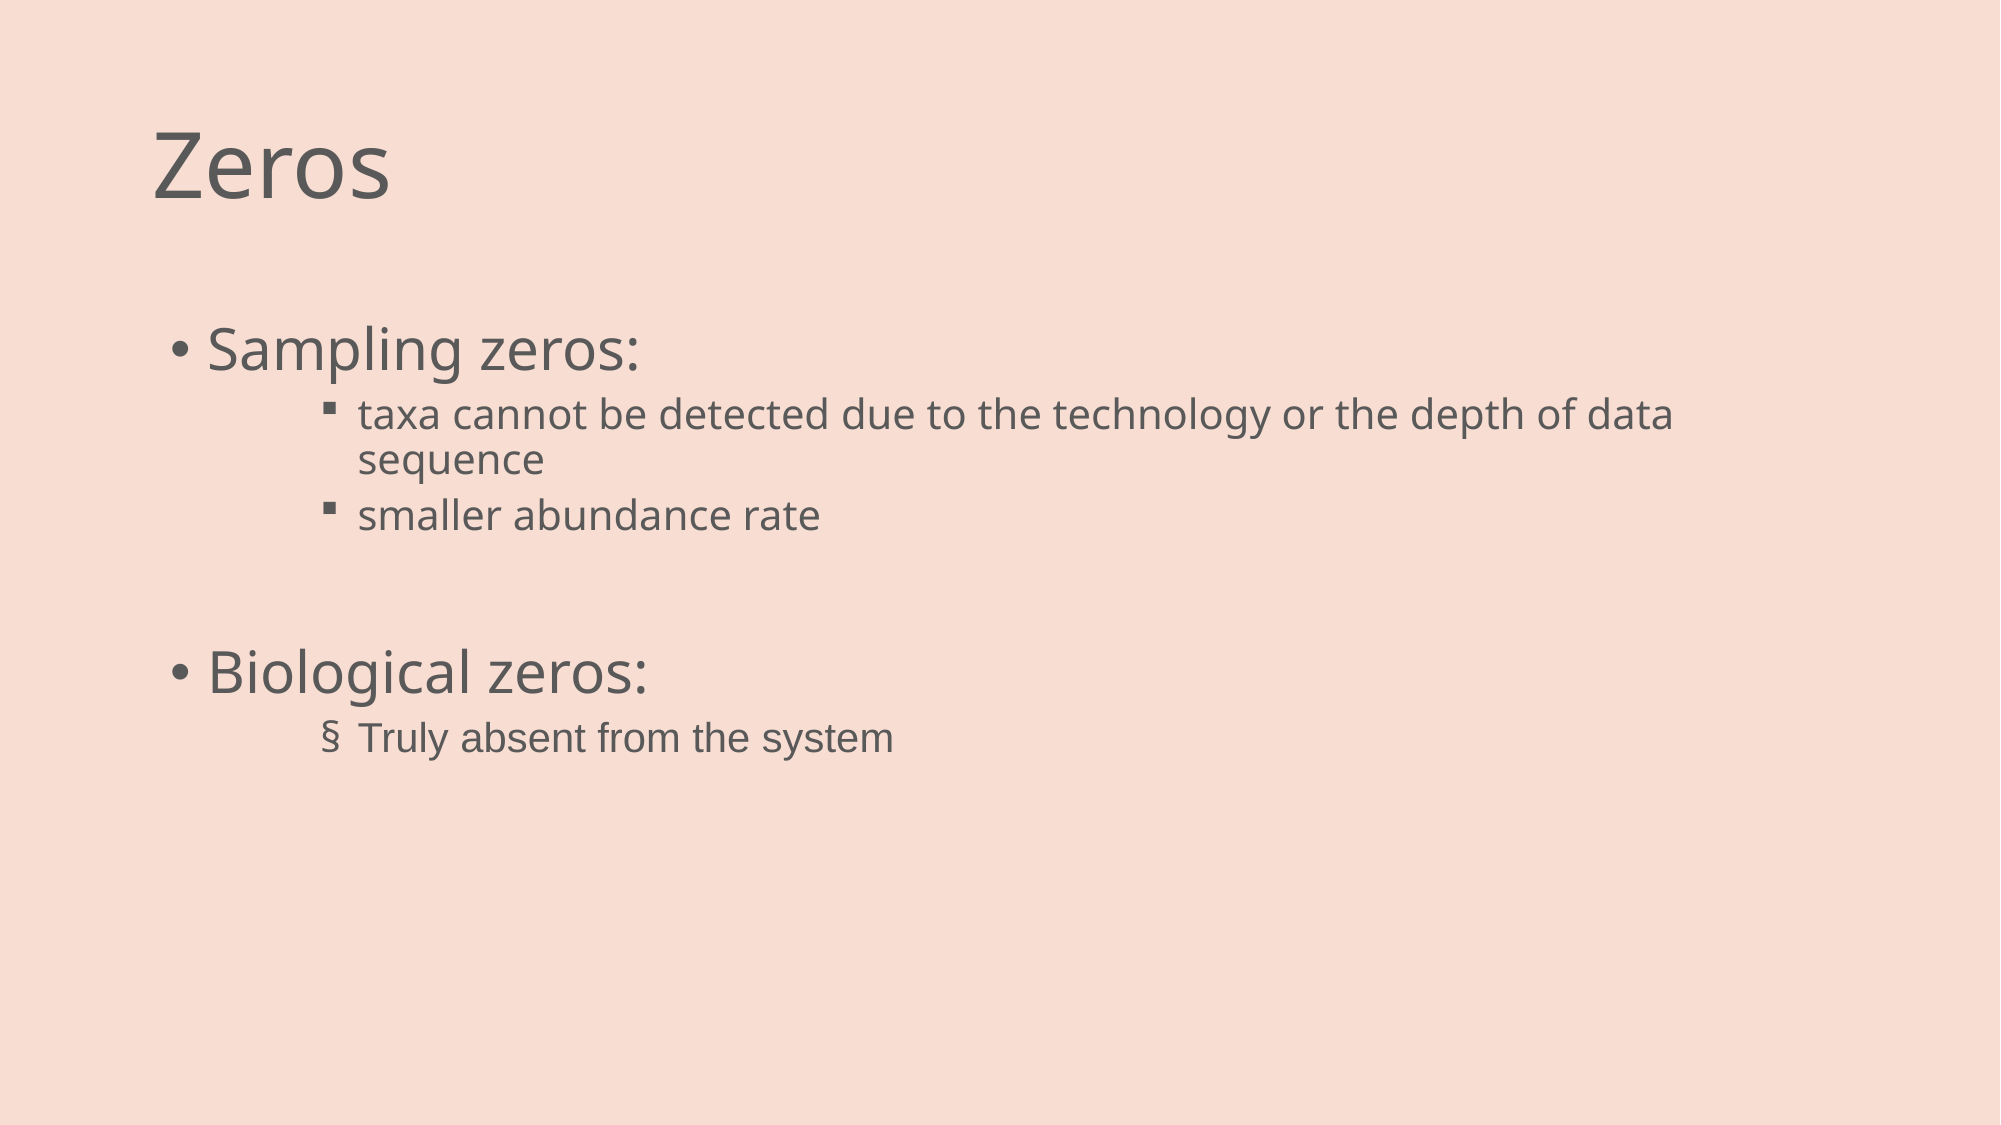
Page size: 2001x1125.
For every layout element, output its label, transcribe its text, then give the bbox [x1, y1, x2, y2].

list Sampling zeros: taxa cannot be detected due to the technology or the depth of data sequence smaller abundance rate Biological zeros: Truly absent from the system [155, 312, 1843, 812]
title Zeros [137, 59, 1863, 278]
